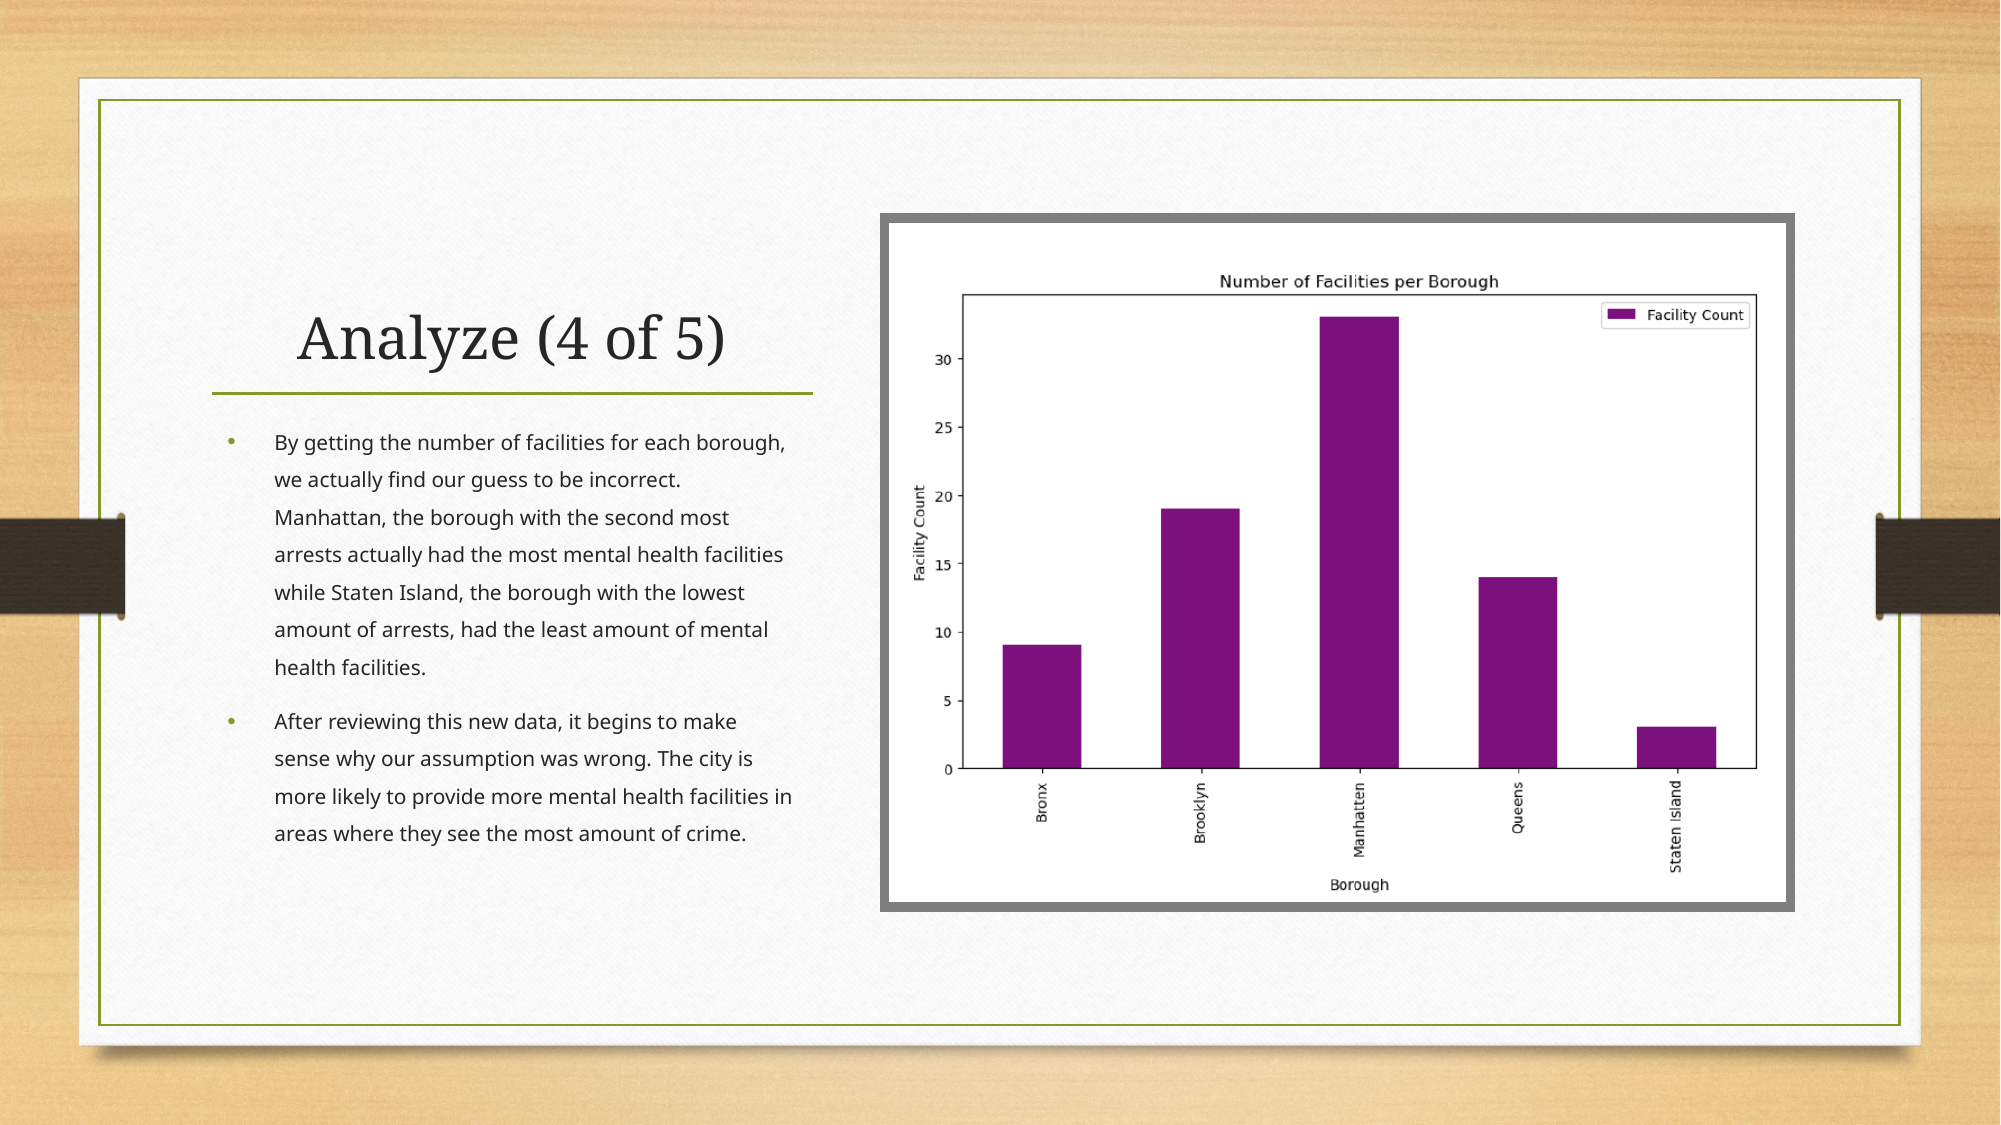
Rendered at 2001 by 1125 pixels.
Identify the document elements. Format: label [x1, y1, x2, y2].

list [888, 222, 1787, 903]
text_box [0, 0, 2000, 1125]
